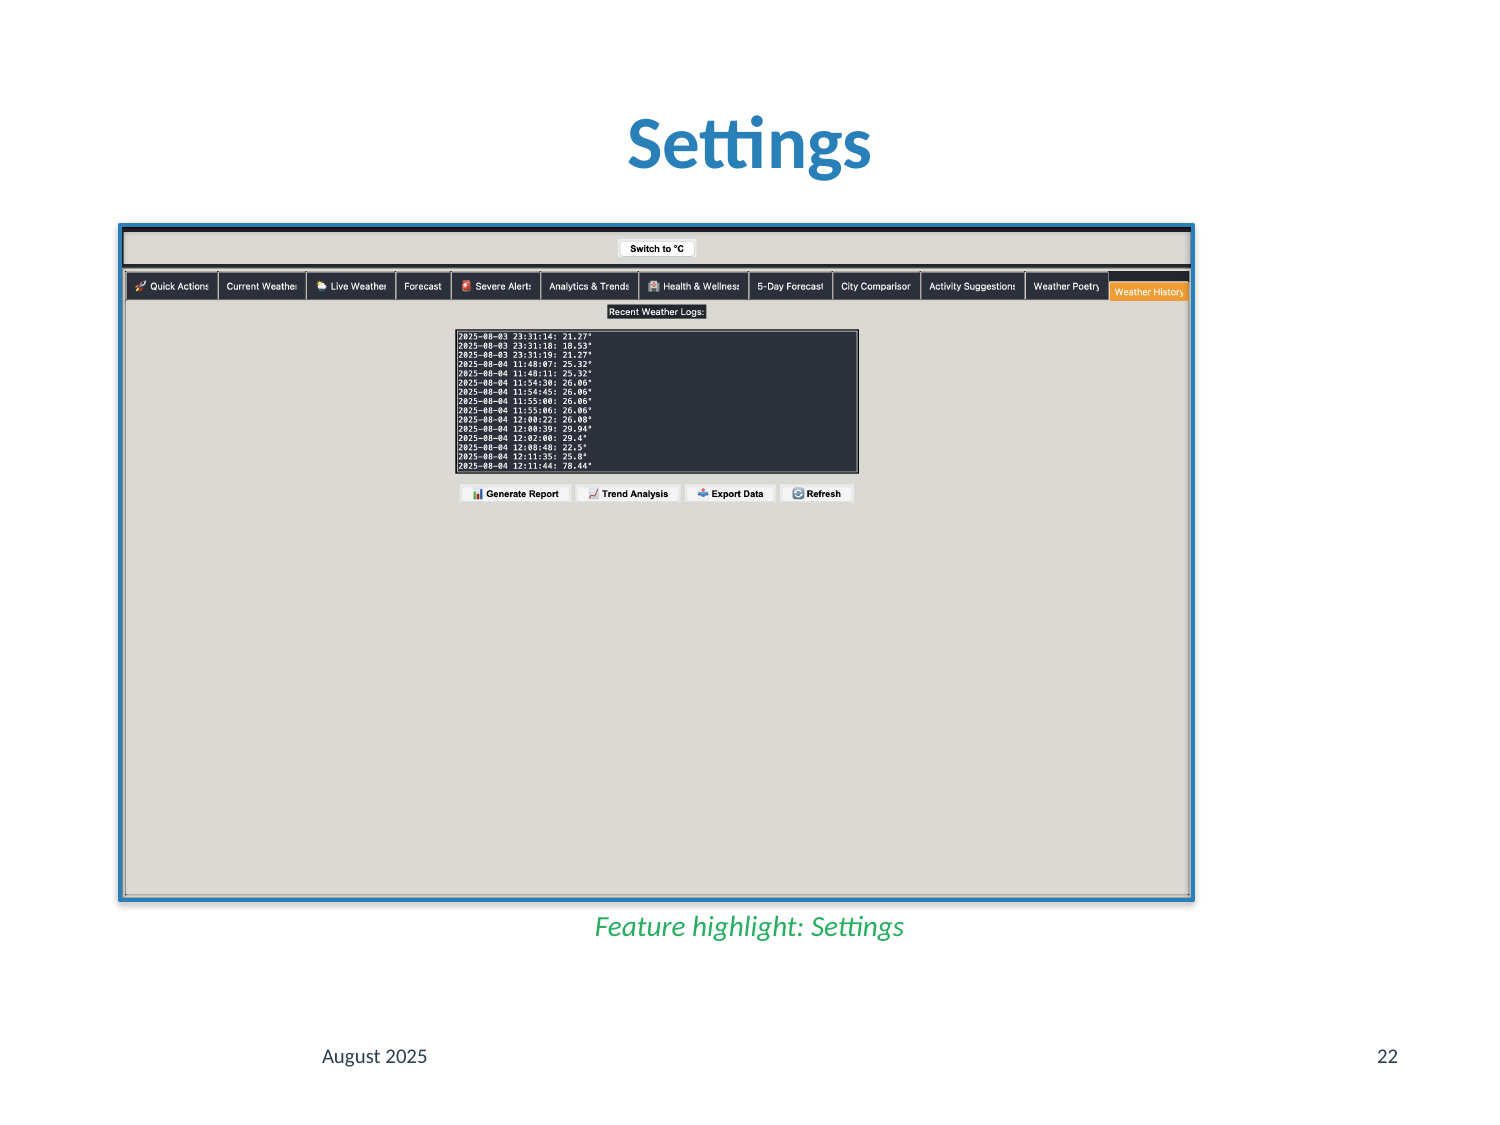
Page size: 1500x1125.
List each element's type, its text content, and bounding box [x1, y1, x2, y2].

text_box 22 [1362, 1035, 1413, 1075]
title Settings [75, 45, 1425, 233]
text_box Feature highlight: Settings [580, 909, 920, 950]
text_box August 2025 [307, 1035, 443, 1075]
picture [119, 224, 1194, 901]
